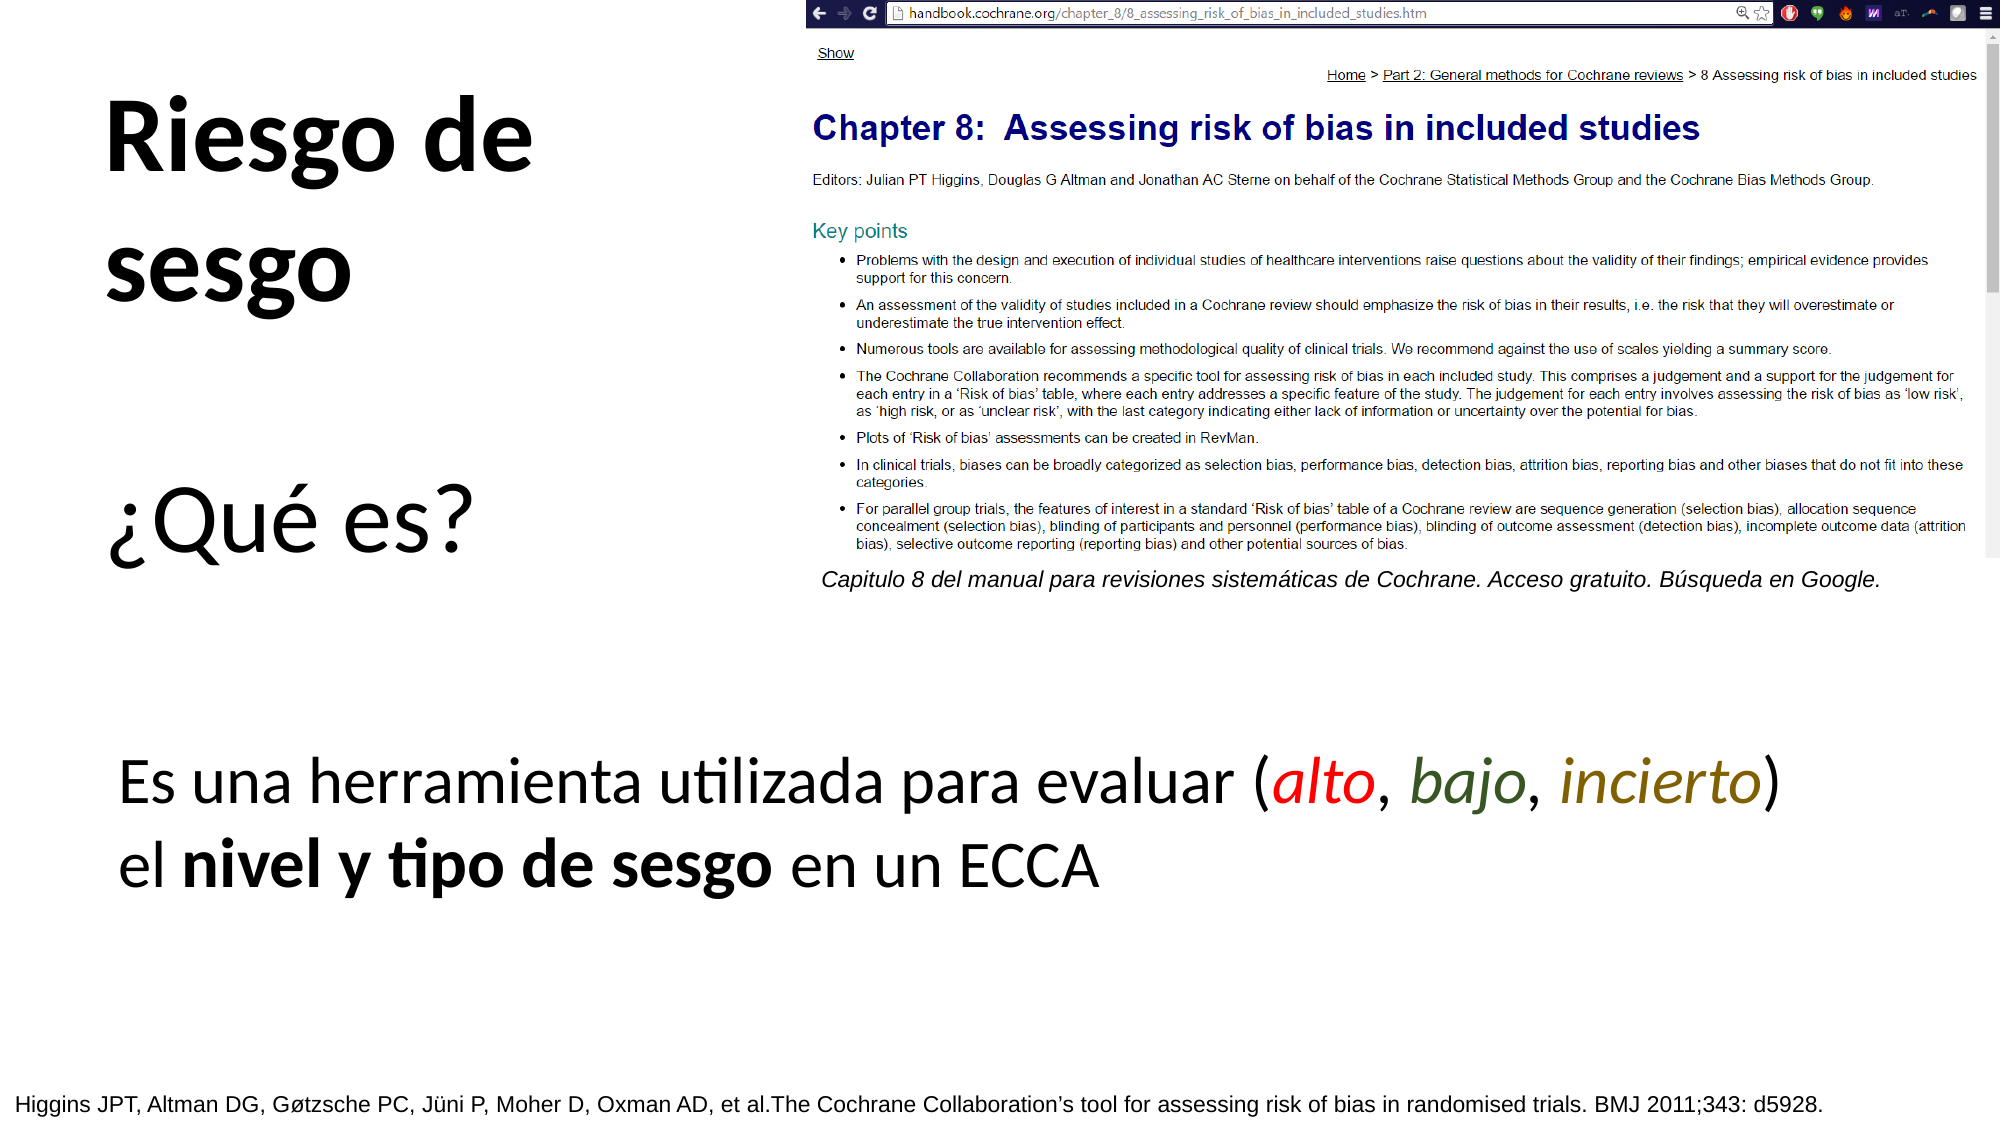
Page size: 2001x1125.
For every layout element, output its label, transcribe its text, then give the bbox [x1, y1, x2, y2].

text_box Es una herramienta utilizada para evaluar (alto, bajo, incierto) el nivel y tipo de sesgo en un ECCA [103, 728, 1843, 909]
text_box Riesgo de sesgo ¿Qué es? [89, 55, 755, 580]
picture [806, 0, 2000, 558]
text_box Higgins JPT, Altman DG, Gøtzsche PC, Jüni P, Moher D, Oxman AD, et al.The Cochrane Collaboration’s tool for assessing risk of bias in randomised trials. BMJ 2011;343: d5928. [0, 1082, 2000, 1125]
text_box Capitulo 8 del manual para revisiones sistemáticas de Cochrane. Acceso gratuito. Búsqueda en Google. [806, 558, 2000, 600]
